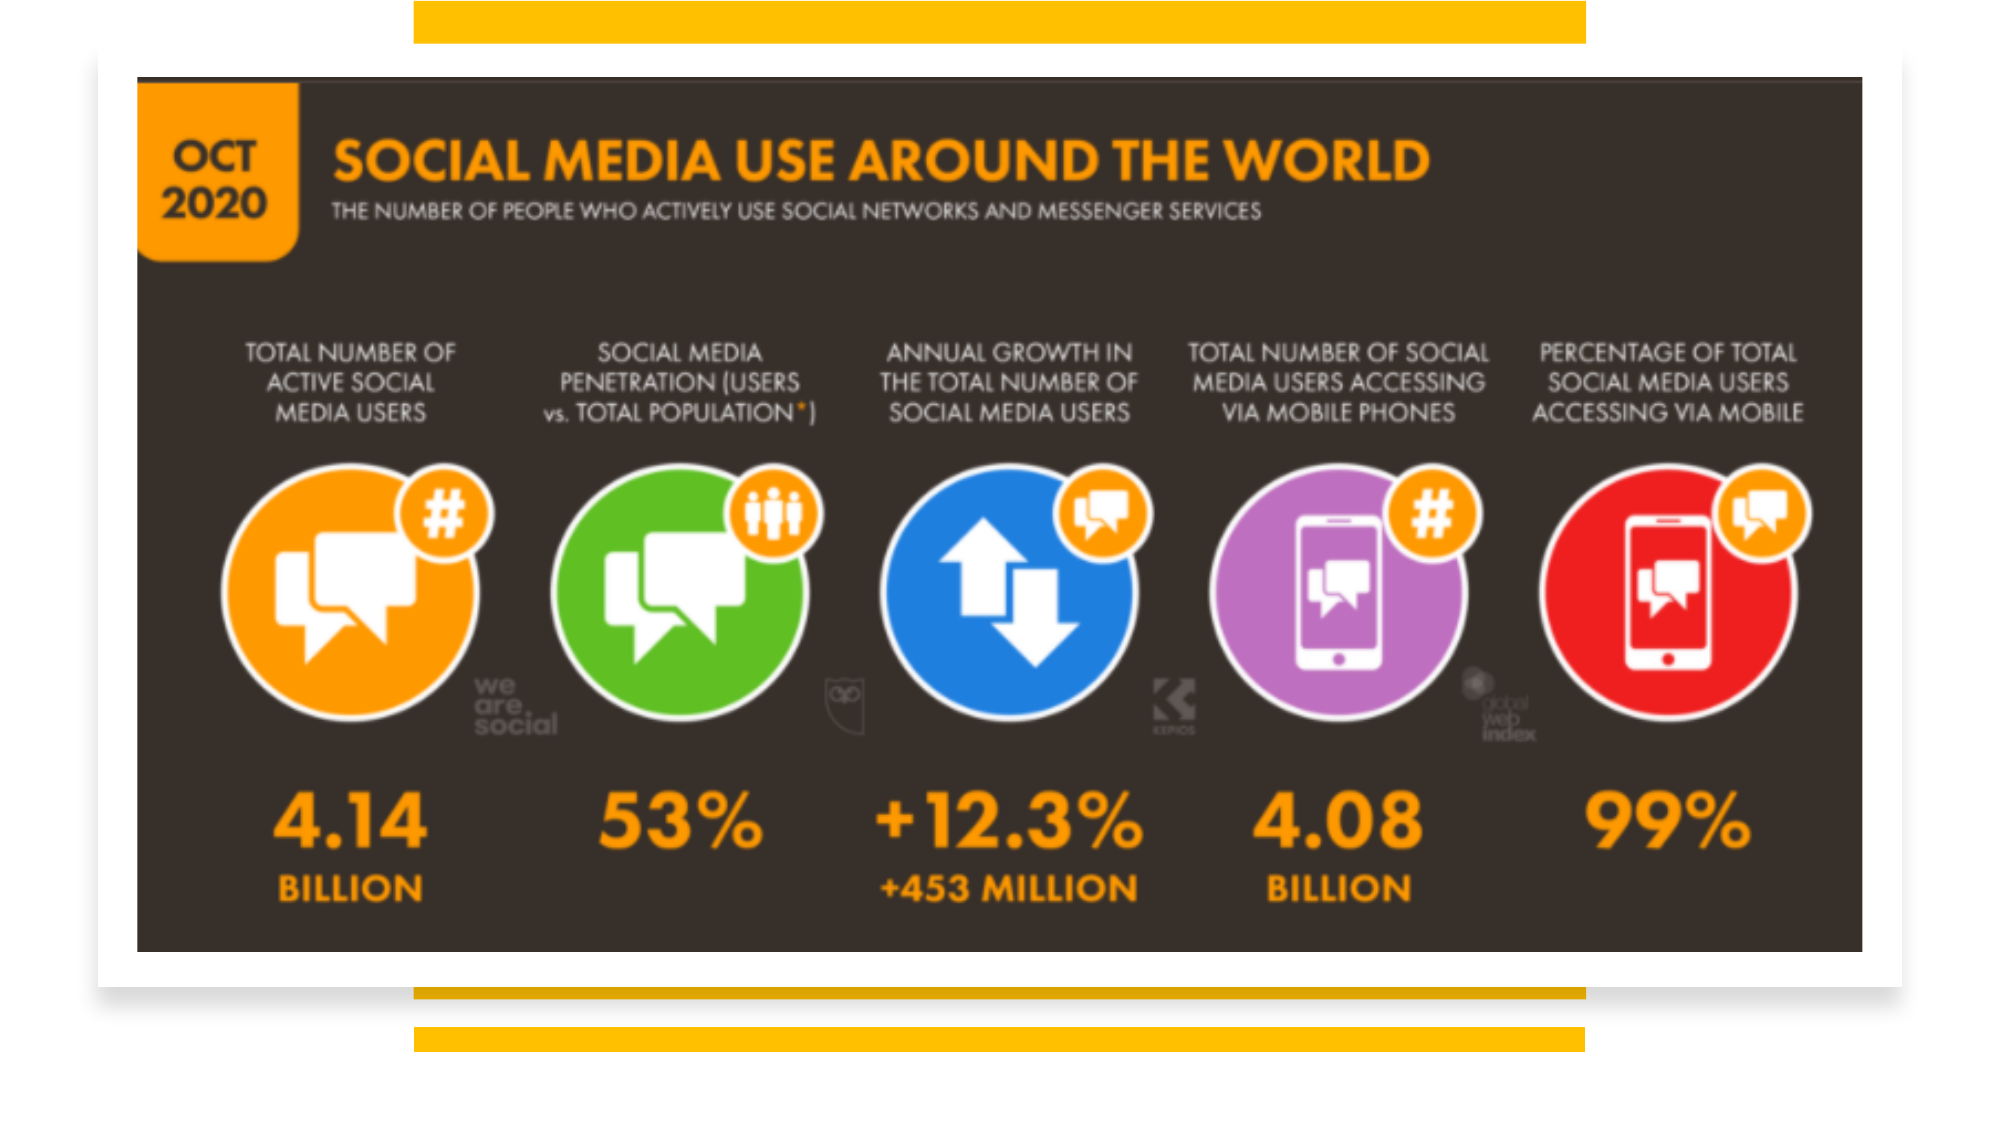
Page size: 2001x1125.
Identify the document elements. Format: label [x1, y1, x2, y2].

text_box [413, 952, 1587, 1040]
text_box [1587, 42, 1903, 988]
text_box [97, 42, 413, 988]
text_box [0, 0, 2000, 1125]
list [137, 77, 1863, 952]
text_box [413, 0, 1587, 77]
